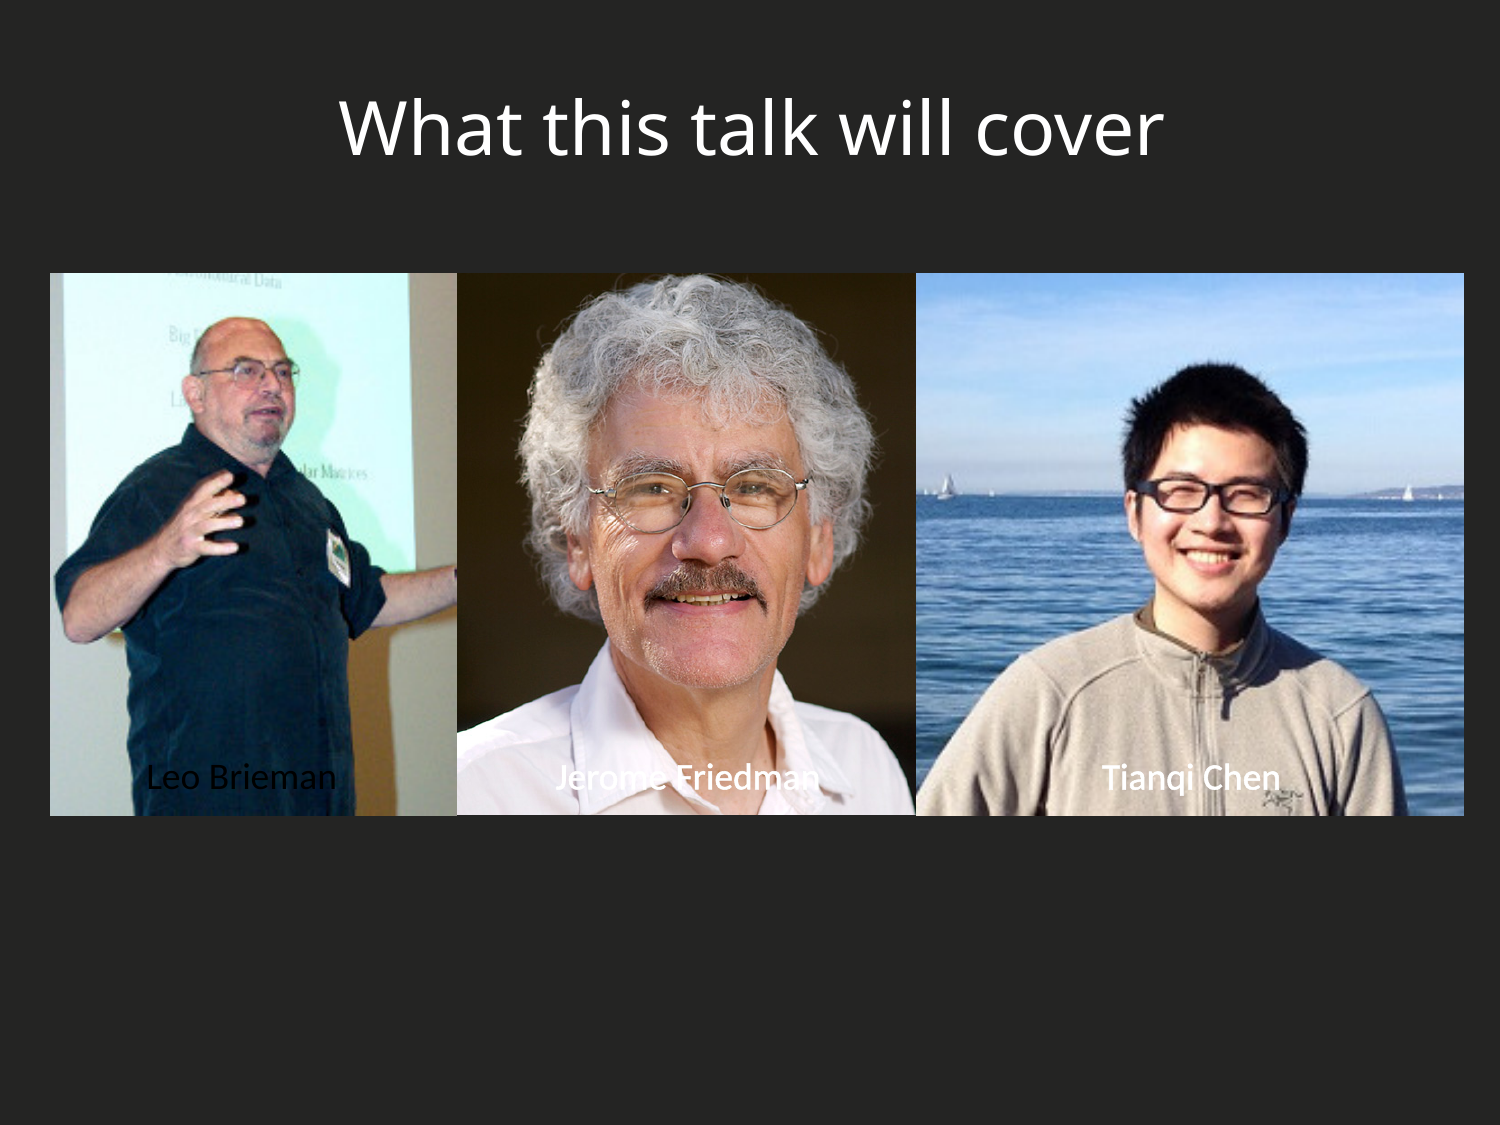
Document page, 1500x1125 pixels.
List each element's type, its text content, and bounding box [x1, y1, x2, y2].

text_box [50, 273, 1464, 816]
text_box What this talk will cover [80, 54, 1425, 178]
